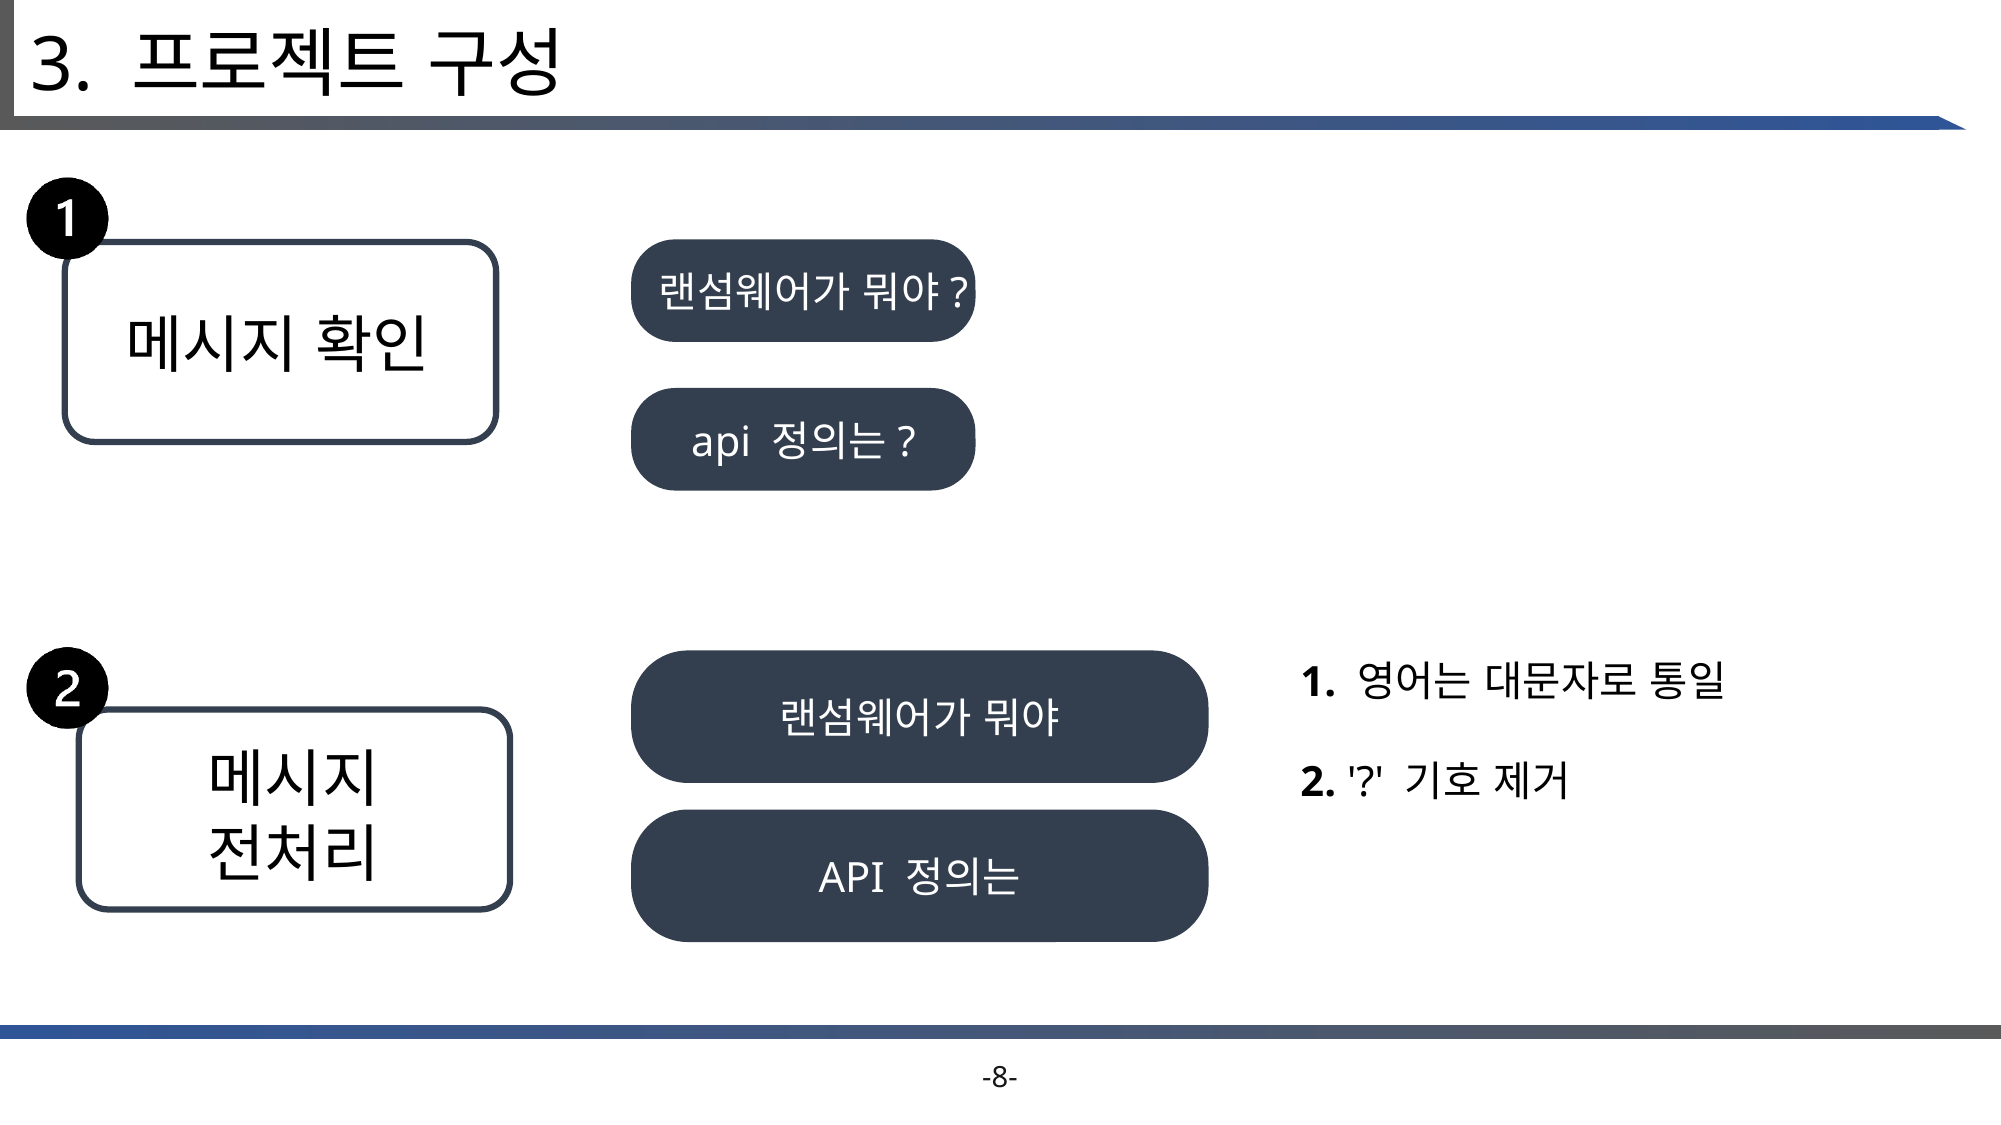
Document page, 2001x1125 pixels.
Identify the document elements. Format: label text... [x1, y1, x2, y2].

text_box api 정의는? [630, 386, 977, 492]
title 3. 프로젝트 구성 [15, 6, 1628, 126]
text_box [77, 709, 512, 911]
text_box 랜섬웨어가 뭐야? [630, 238, 977, 343]
text_box API 정의는 [630, 808, 1210, 944]
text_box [15, 636, 488, 860]
slide_number -8- [774, 1048, 1225, 1109]
text_box 랜섬웨어가 뭐야 [630, 649, 1210, 784]
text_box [15, 166, 497, 442]
text_box 1. 영어는 대문자로 통일 2. '?' 기호 제거 [1285, 647, 1749, 813]
